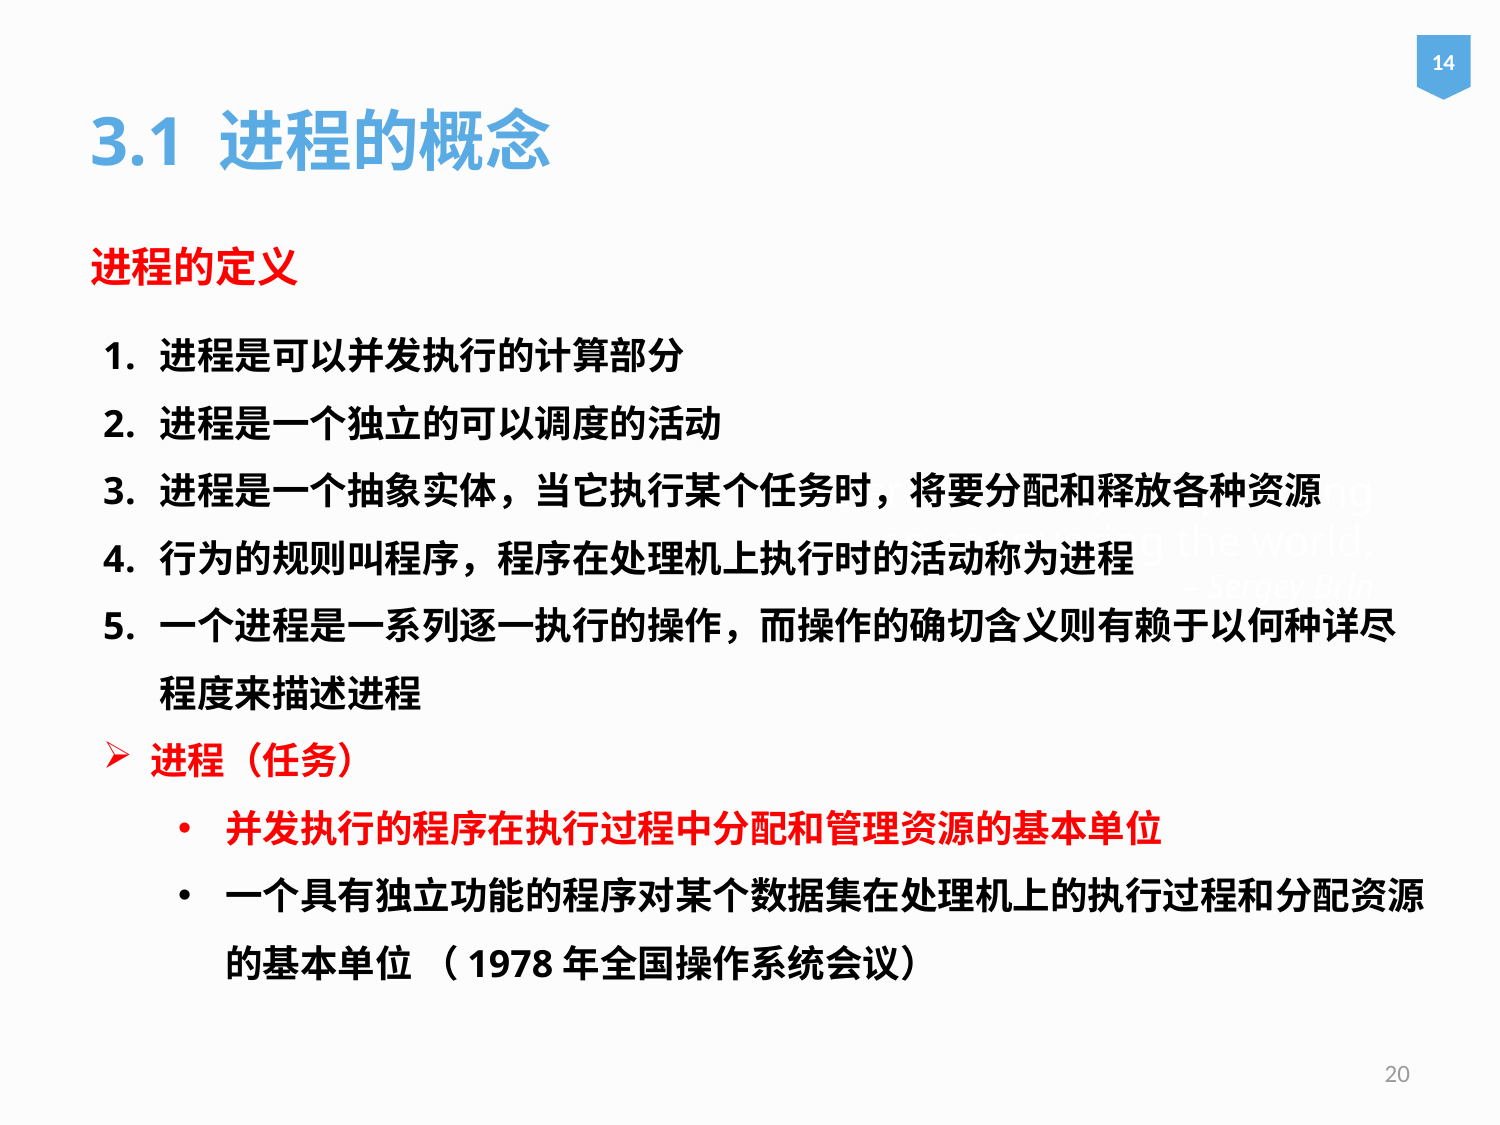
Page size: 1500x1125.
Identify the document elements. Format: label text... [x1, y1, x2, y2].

text_box 14 [1414, 33, 1473, 102]
text_box 进程的定义 [74, 208, 1387, 321]
text_box 进程是可以并发执行的计算部分 进程是一个独立的可以调度的活动 进程是一个抽象实体，当它执行某个任务时，将要分配和释放各种资源 行为的规则叫程序，程序在处理机上执行时的活动称为进程 一个进程是一系列逐一执行的操作，而操作的确切含义则有赖于以何种详尽程度来描述进程 进程（任务） 并发执行的程序在执行过程中分配和管理资源的基本单位 一个具有独立功能的程序对某个数据集在处理机上的执行过程和分配资源的基本单位 （1978年全国操作系统会议） [88, 302, 1444, 993]
text_box 3.1 进程的概念 [74, 45, 1425, 233]
slide_number 20 [1074, 1042, 1425, 1103]
